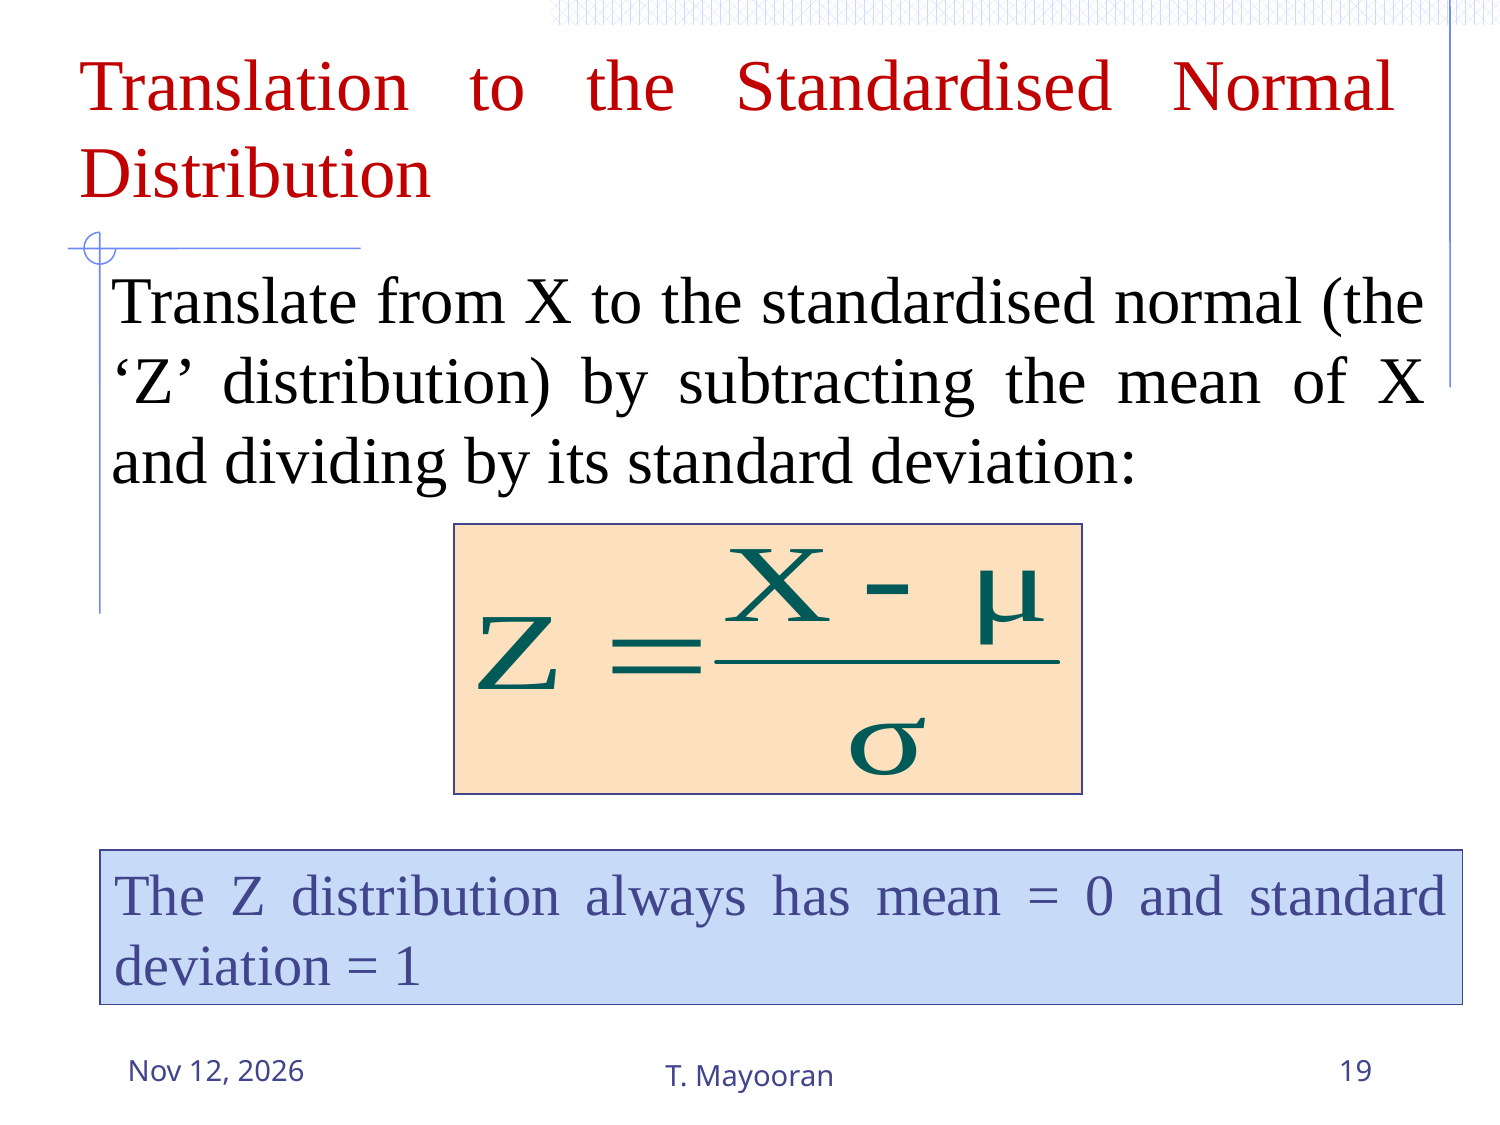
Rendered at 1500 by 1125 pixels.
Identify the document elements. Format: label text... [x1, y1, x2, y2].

list Translate from X to the standardised normal (the ‘Z’ distribution) by subtracting the mean of X and dividing by its standard deviation: [96, 249, 1444, 569]
text_box The Z distribution always has mean = 0 and standard deviation = 1 [99, 849, 1463, 1005]
slide_number 19 [1074, 1024, 1388, 1101]
title Translation to the Standardised Normal Distribution [64, 37, 1412, 220]
footer T. Mayooran [512, 1024, 988, 1101]
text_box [454, 524, 1082, 794]
slide_number 9-Apr-23 [112, 1024, 426, 1101]
